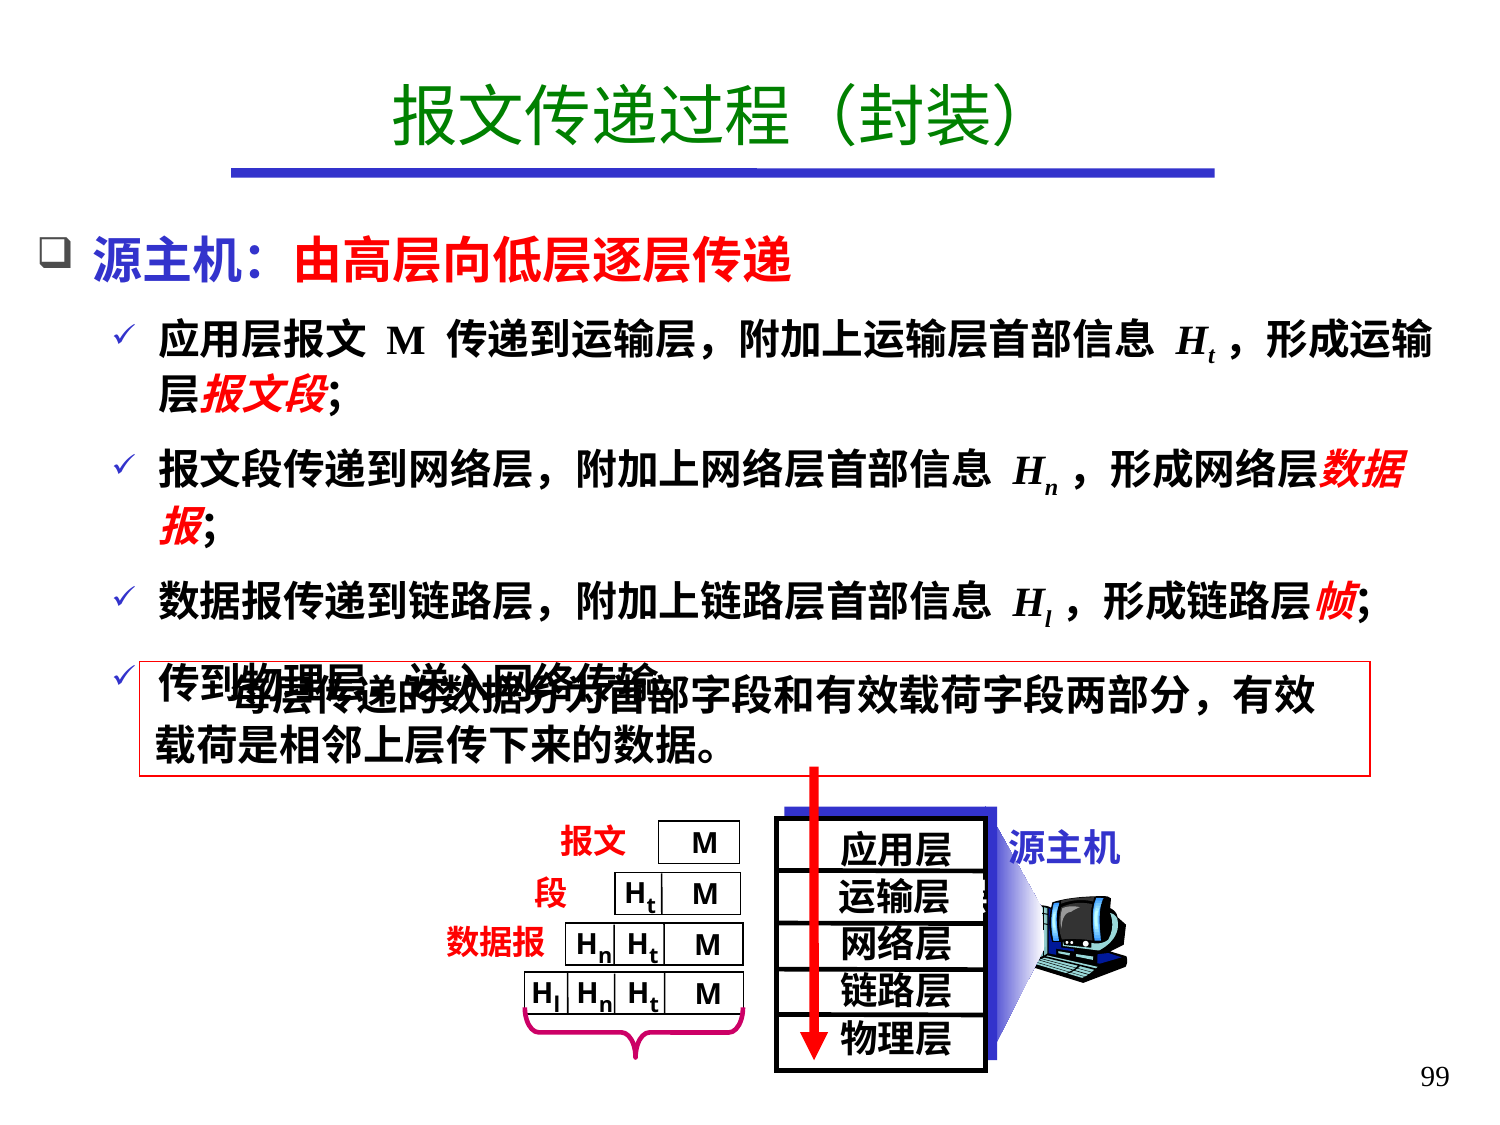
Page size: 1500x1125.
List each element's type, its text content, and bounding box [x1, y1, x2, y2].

slide_number 99 [1362, 1050, 1466, 1125]
text_box 每层传递的数据分为首部字段和有效载荷字段两部分，有效载荷是相邻上层传下来的数据。 [139, 661, 1371, 777]
list 源主机：由高层向低层逐层传递 应用层报文 M 传递到运输层，附加上运输层首部信息 Ht，形成运输层报文段； 报文段传递到网络层，附加上网络层首部信息 Hn，形成网络层数据报； 数据报传递到链路层，附加上链路层首部信息 Hl，形成链路层帧； 传到物理层，送入网络传输。 [20, 190, 1489, 1026]
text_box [431, 805, 1138, 1071]
title 报文传递过程（封装） [87, 37, 1363, 190]
